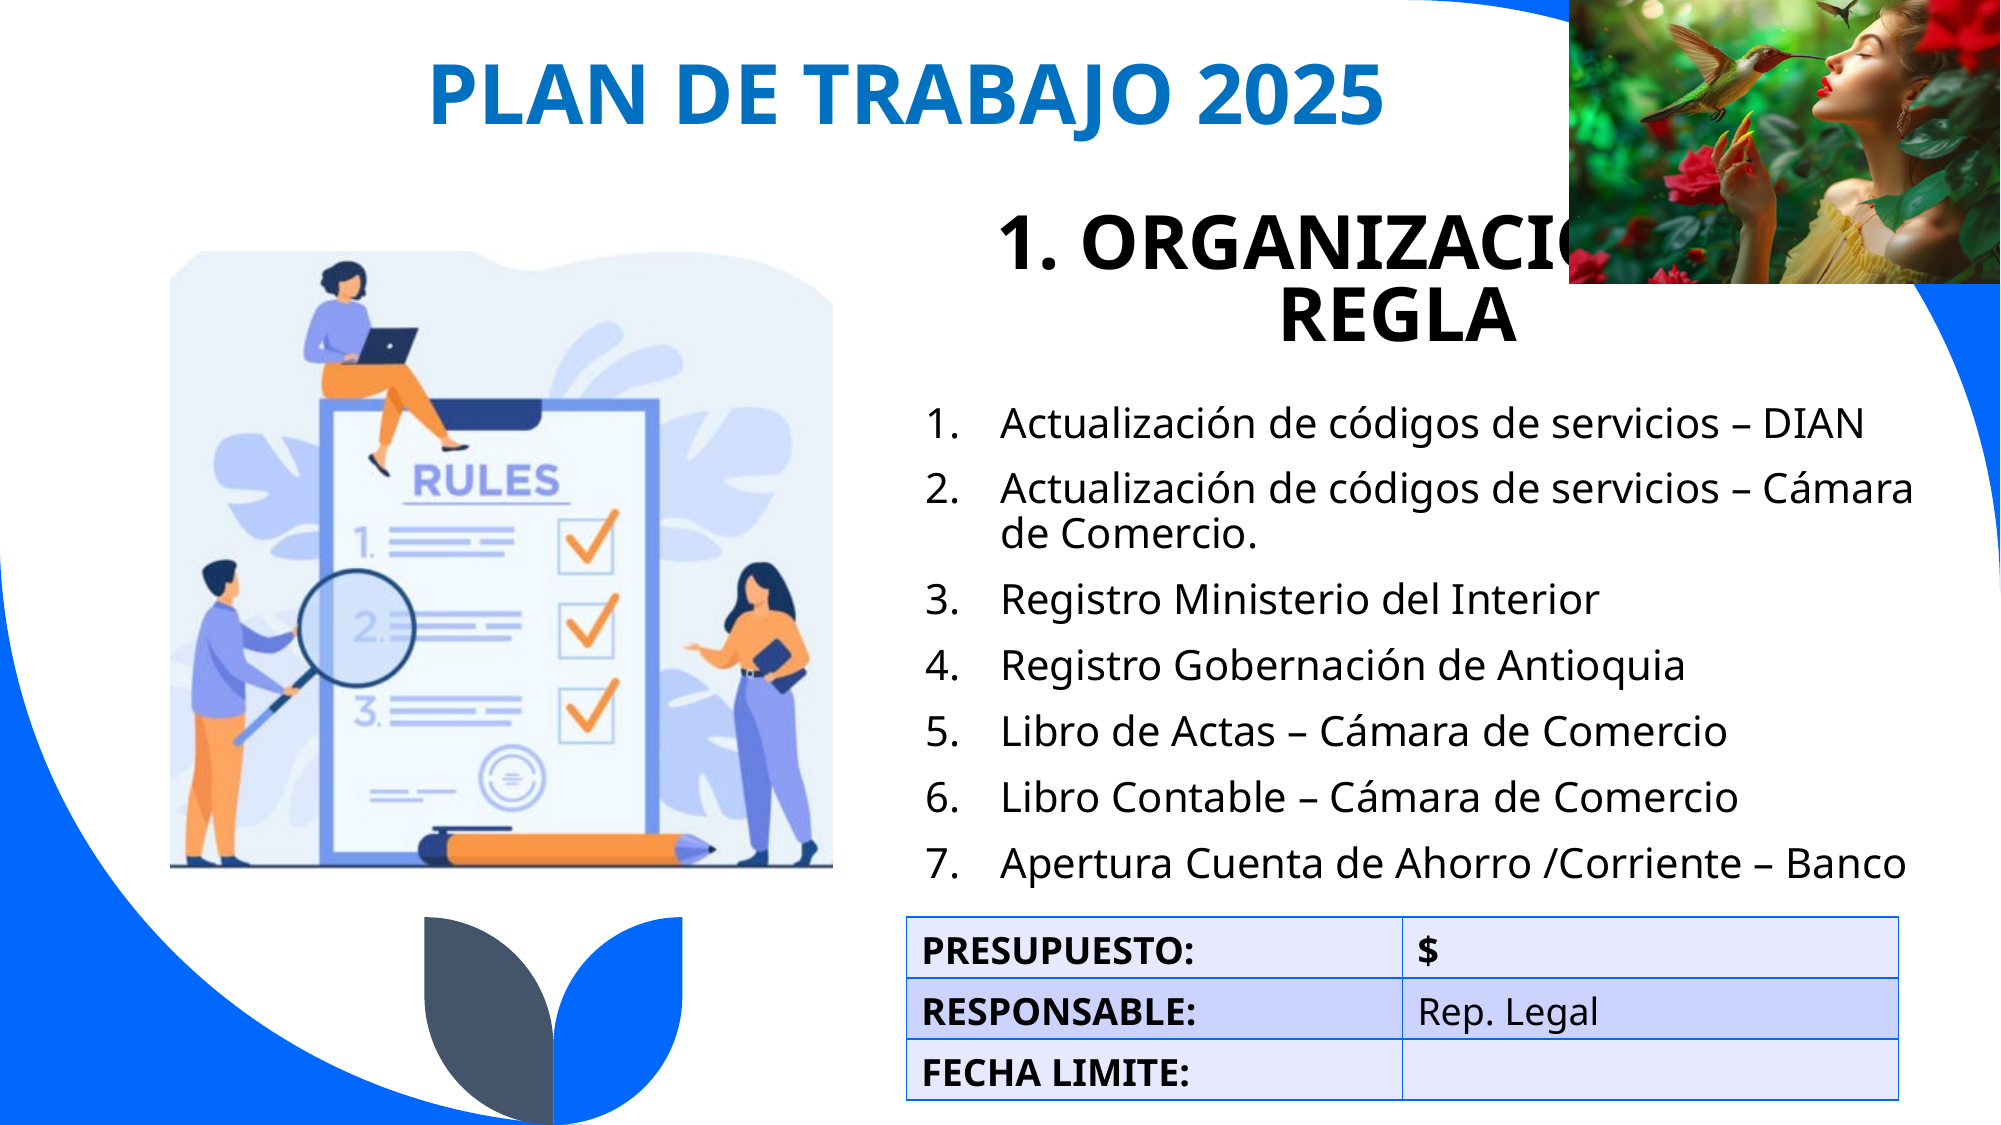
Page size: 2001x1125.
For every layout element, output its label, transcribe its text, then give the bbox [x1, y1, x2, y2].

picture [170, 251, 833, 876]
text_box PLAN DE TRABAJO 2025 [369, 33, 1444, 149]
table_header $ [1403, 918, 1898, 977]
title 1. ORGANIZACIÓN EN REGLA [910, 183, 1886, 364]
picture [1569, 0, 2000, 284]
list Actualización de códigos de servicios – DIAN Actualización de códigos de servicios – Cámara de Comercio. Registro Ministerio del Interior Registro Gobernación de Antioquia Libro de Actas – Cámara de Comercio Libro Contable – Cámara de Comercio Apertura Cuenta de Ahorro /Corriente – Banco [910, 394, 1948, 950]
table_cell Rep. Legal [1403, 979, 1898, 1038]
table_header PRESUPUESTO: [907, 918, 1402, 977]
table_cell RESPONSABLE: [907, 979, 1402, 1038]
table_cell [1403, 1040, 1898, 1099]
table_cell FECHA LIMITE: [907, 1040, 1402, 1099]
